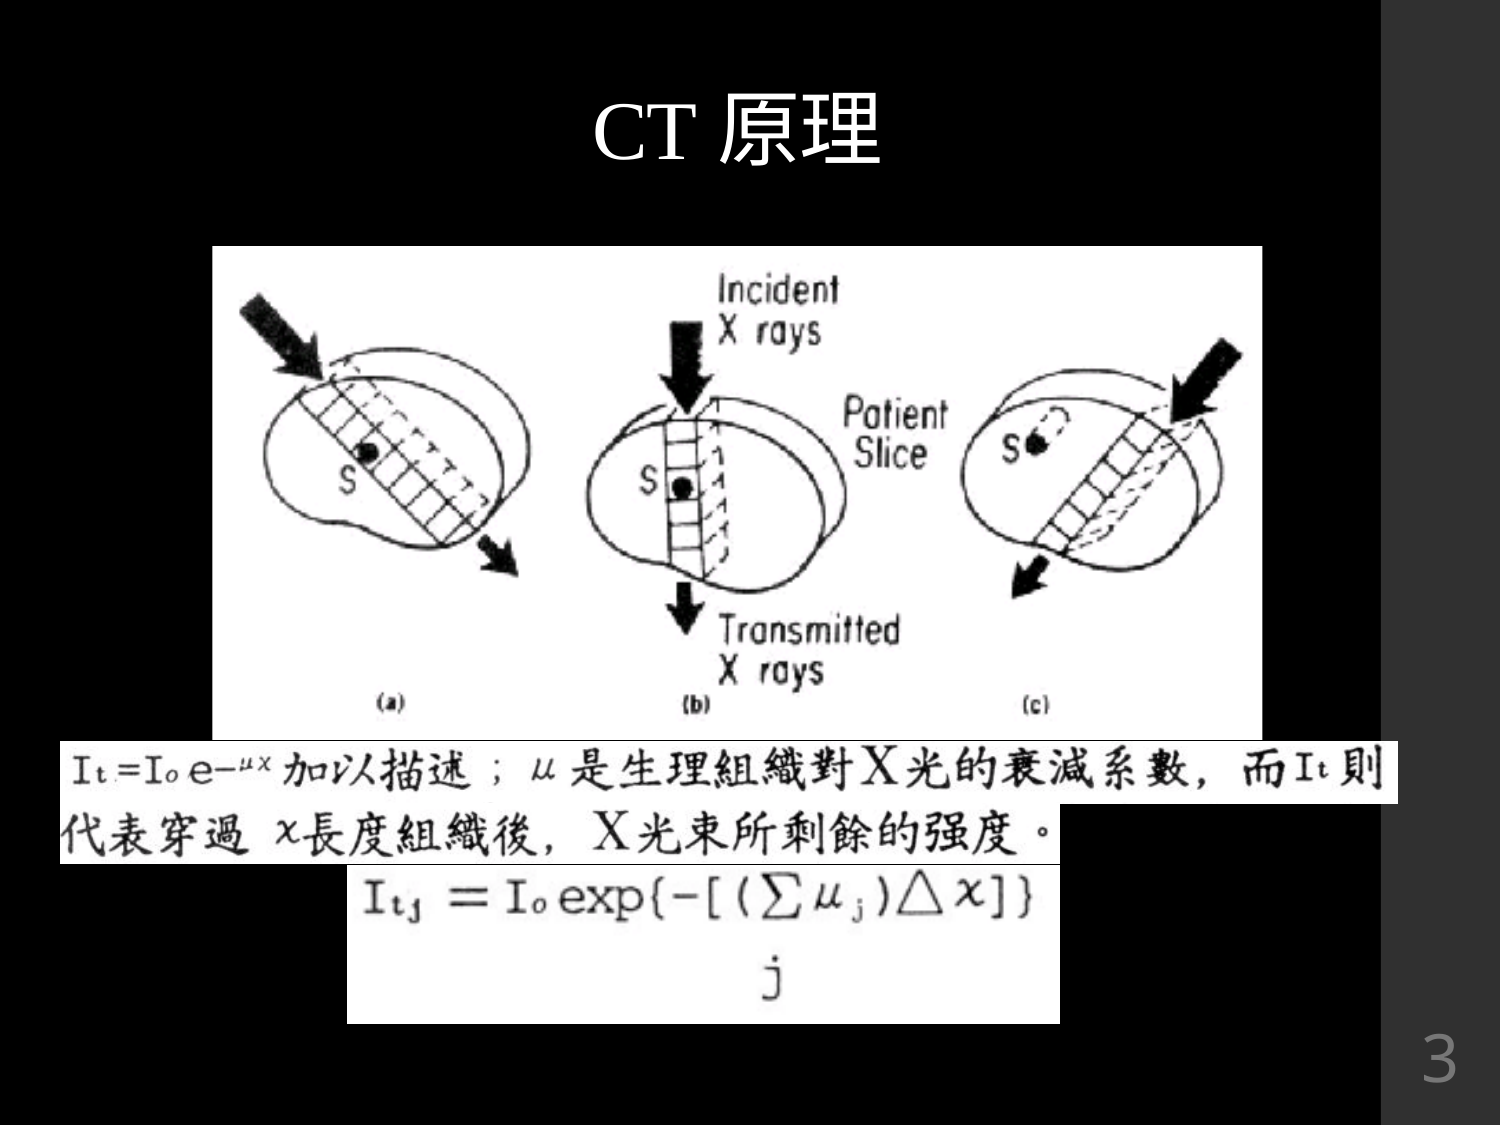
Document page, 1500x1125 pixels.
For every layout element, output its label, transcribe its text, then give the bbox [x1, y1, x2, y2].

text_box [347, 865, 1061, 1024]
picture [59, 741, 1398, 865]
slide_number 2 [1384, 1012, 1498, 1110]
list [212, 245, 1263, 736]
title CT原理 [99, 61, 1375, 186]
